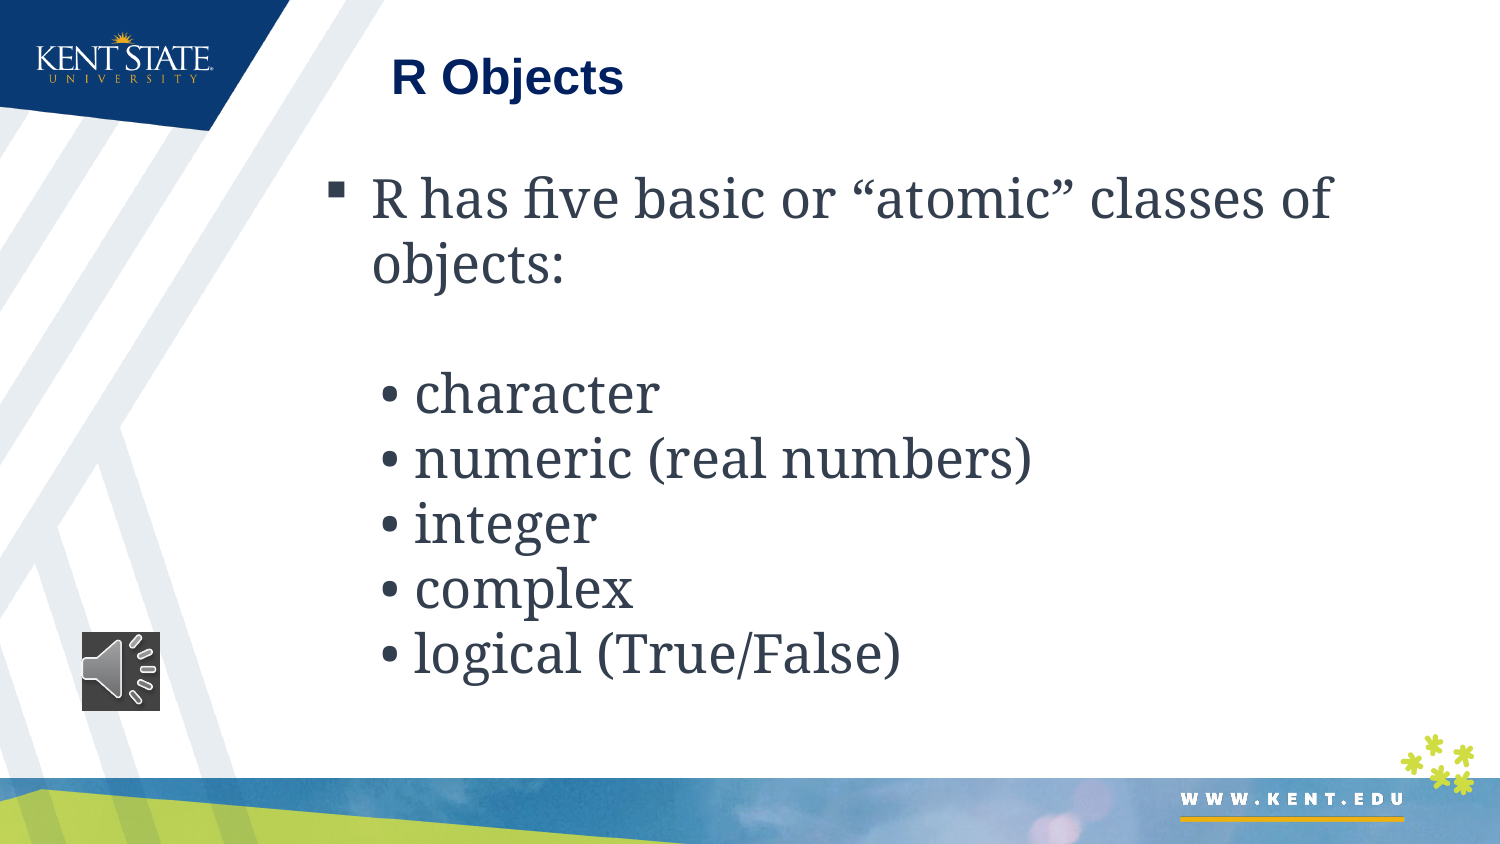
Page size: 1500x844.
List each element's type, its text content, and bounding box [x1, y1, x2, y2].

text_box R has five basic or “atomic” classes of objects: • character • numeric (real numbers) • integer • complex • logical (True/False) [309, 156, 1402, 692]
title R Objects [376, 45, 1211, 111]
picture [0, 0, 1500, 844]
